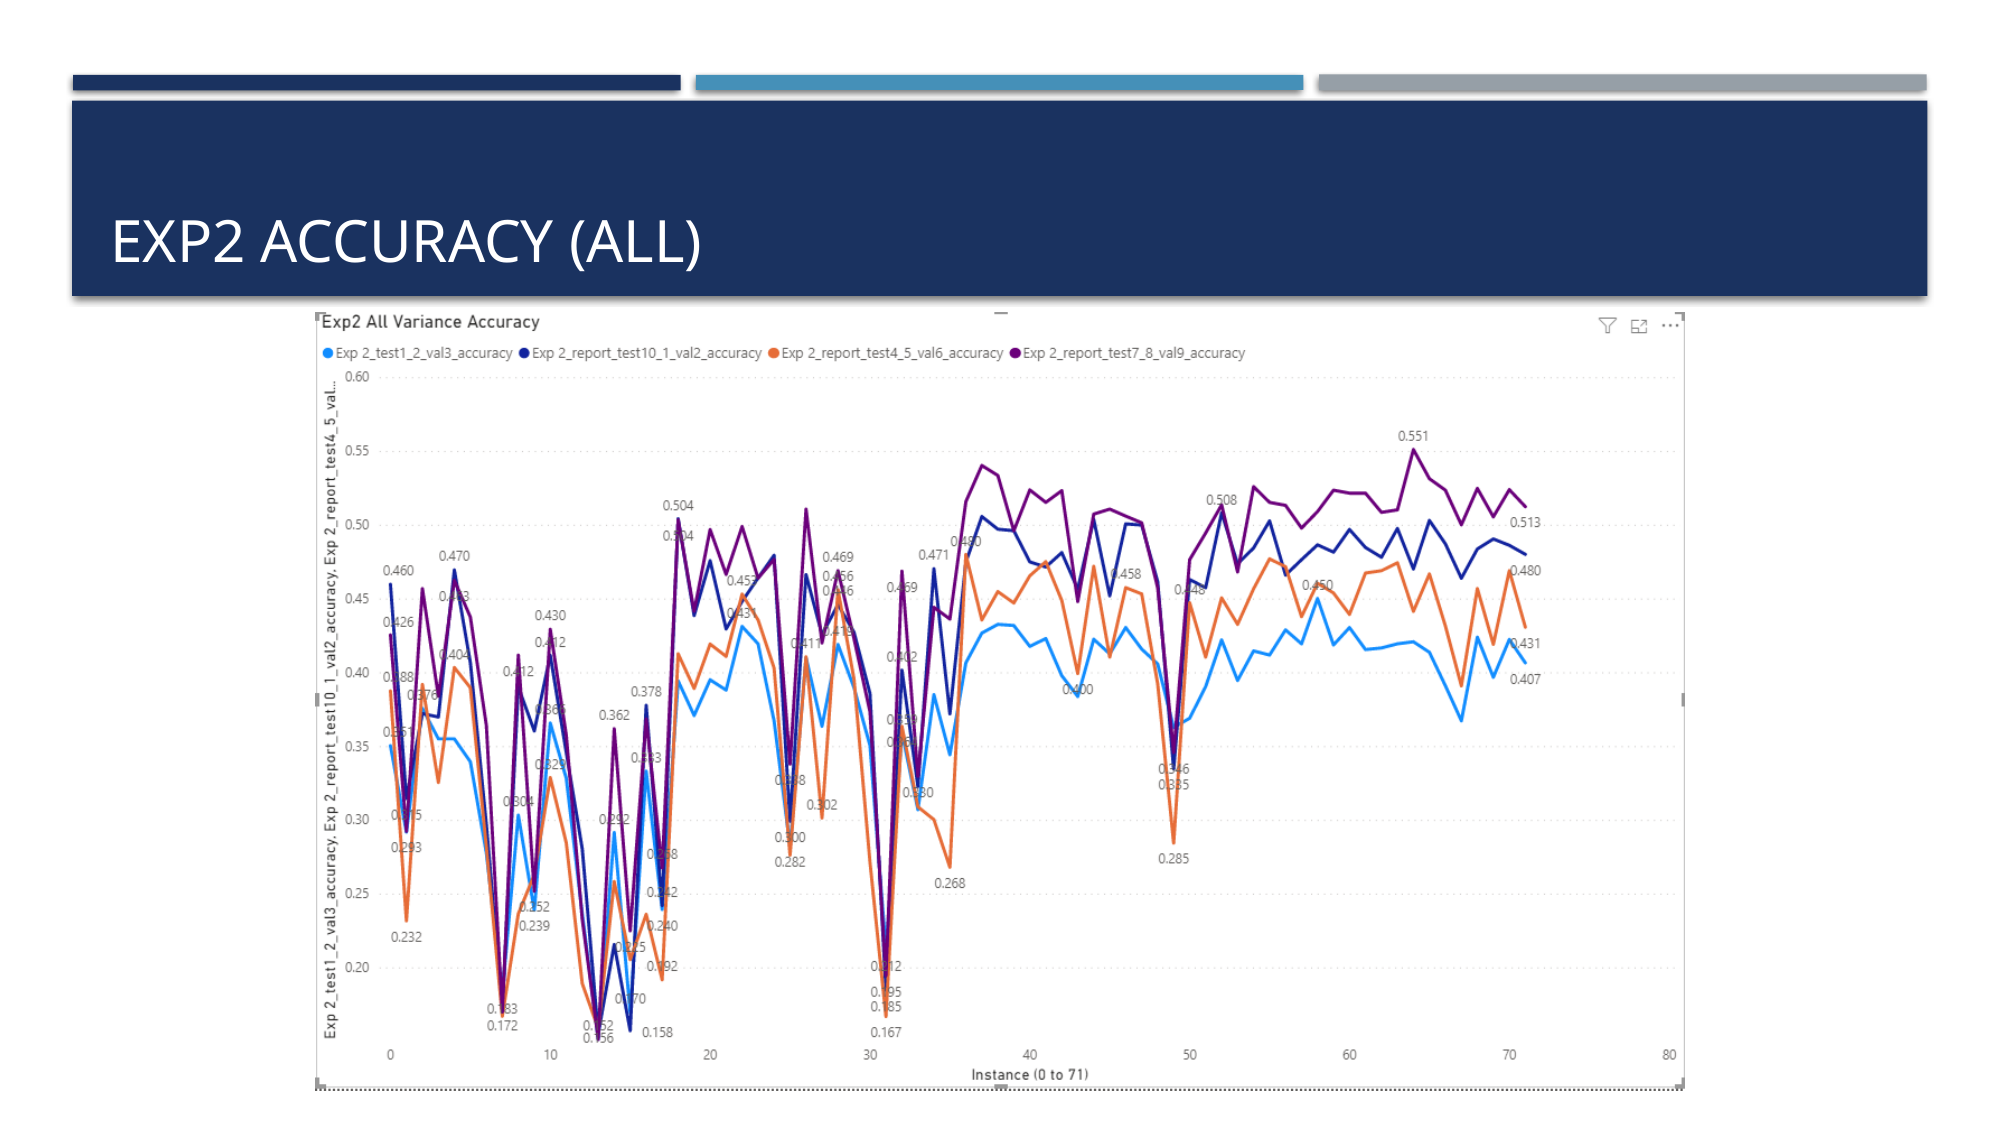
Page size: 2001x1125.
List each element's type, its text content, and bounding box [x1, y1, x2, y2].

title Exp2 Accuracy (all) [95, 115, 1905, 282]
picture [314, 311, 1686, 1091]
